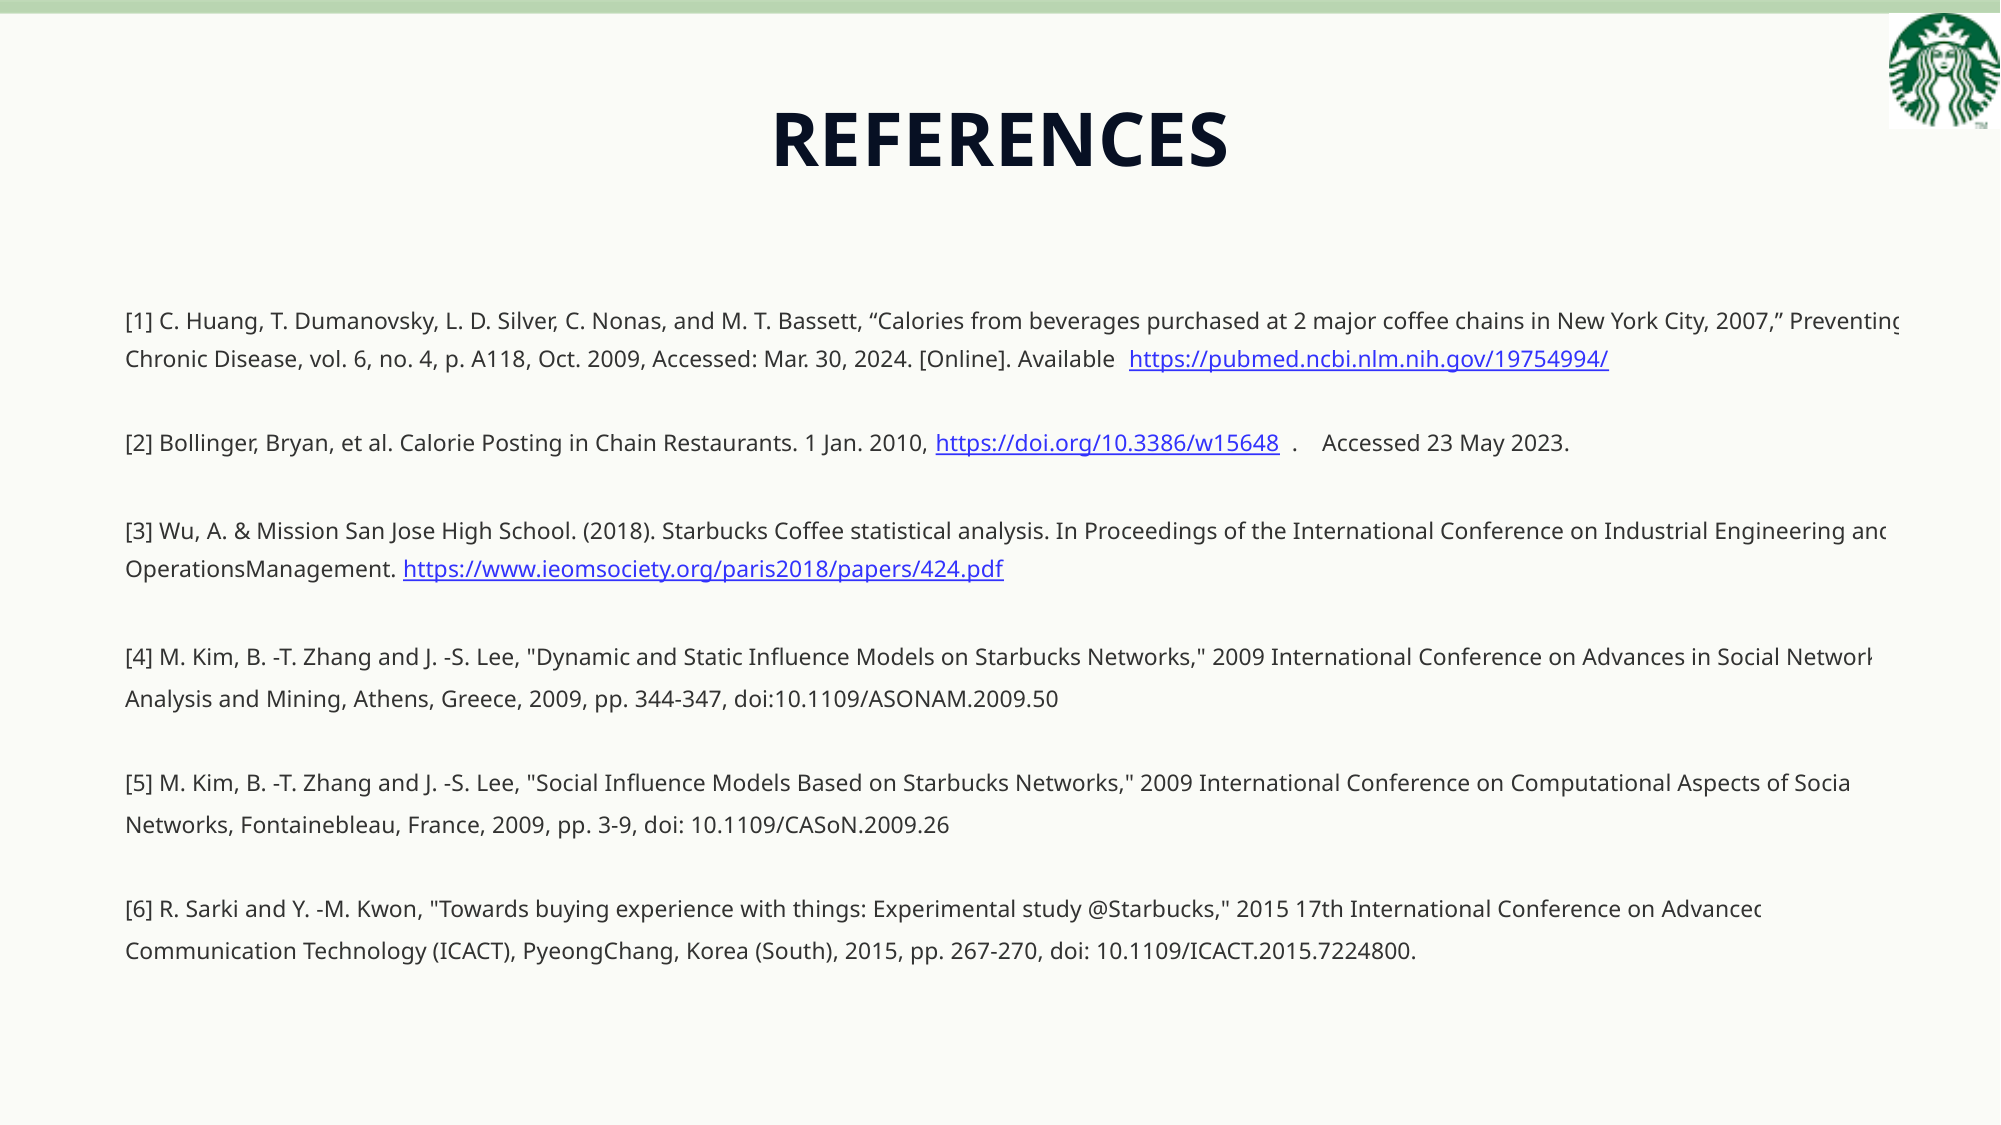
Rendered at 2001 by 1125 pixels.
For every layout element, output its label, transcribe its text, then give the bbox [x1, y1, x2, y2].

picture [0, 0, 2000, 129]
text_box REFERENCES [0, 102, 2000, 182]
text_box [1] C. Huang, T. Dumanovsky, L. D. Silver, C. Nonas, and M. T. Bassett, “Calories from beverages purchased at 2 major coffee chains in New York City, 2007,” Preventing Chronic Disease, vol. 6, no. 4, p. A118, Oct. 2009, Accessed: Mar. 30, 2024. [Online]. Available: https://pubmed.ncbi.nlm.nih.gov/19754994/ [2] Bollinger, Bryan, et al. Calorie Posting in Chain Restaurants. 1 Jan. 2010, https://doi.org/10.3386/w15648 . Accessed 23 May 2023. [3] Wu, A. & Mission San Jose High School. (2018). Starbucks Coffee statistical analysis. In Proceedings of the International Conference on Industrial Engineering and OperationsManagement. https://www.ieomsociety.org/paris2018/papers/424.pdf [4] M. Kim, B. -T. Zhang and J. -S. Lee, "Dynamic and Static Influence Models on Starbucks Networks," 2009 International Conference on Advances in Social Network Analysis and Mining, Athens, Greece, 2009, pp. 344-347, doi:10.1109/ASONAM.2009.50. [5] M. Kim, B. -T. Zhang and J. -S. Lee, "Social Influence Models Based on Starbucks Networks," 2009 International Conference on Computational Aspects of Social Networks, Fontainebleau, France, 2009, pp. 3-9, doi: 10.1109/CASoN.2009.26. [6] R. Sarki and Y. -M. Kwon, "Towards buying experience with things: Experimental study @Starbucks," 2015 17th International Conference on Advanced Communication Technology (ICACT), PyeongChang, Korea (South), 2015, pp. 267-270, doi: 10.1109/ICACT.2015.7224800. [124, 291, 1920, 1032]
